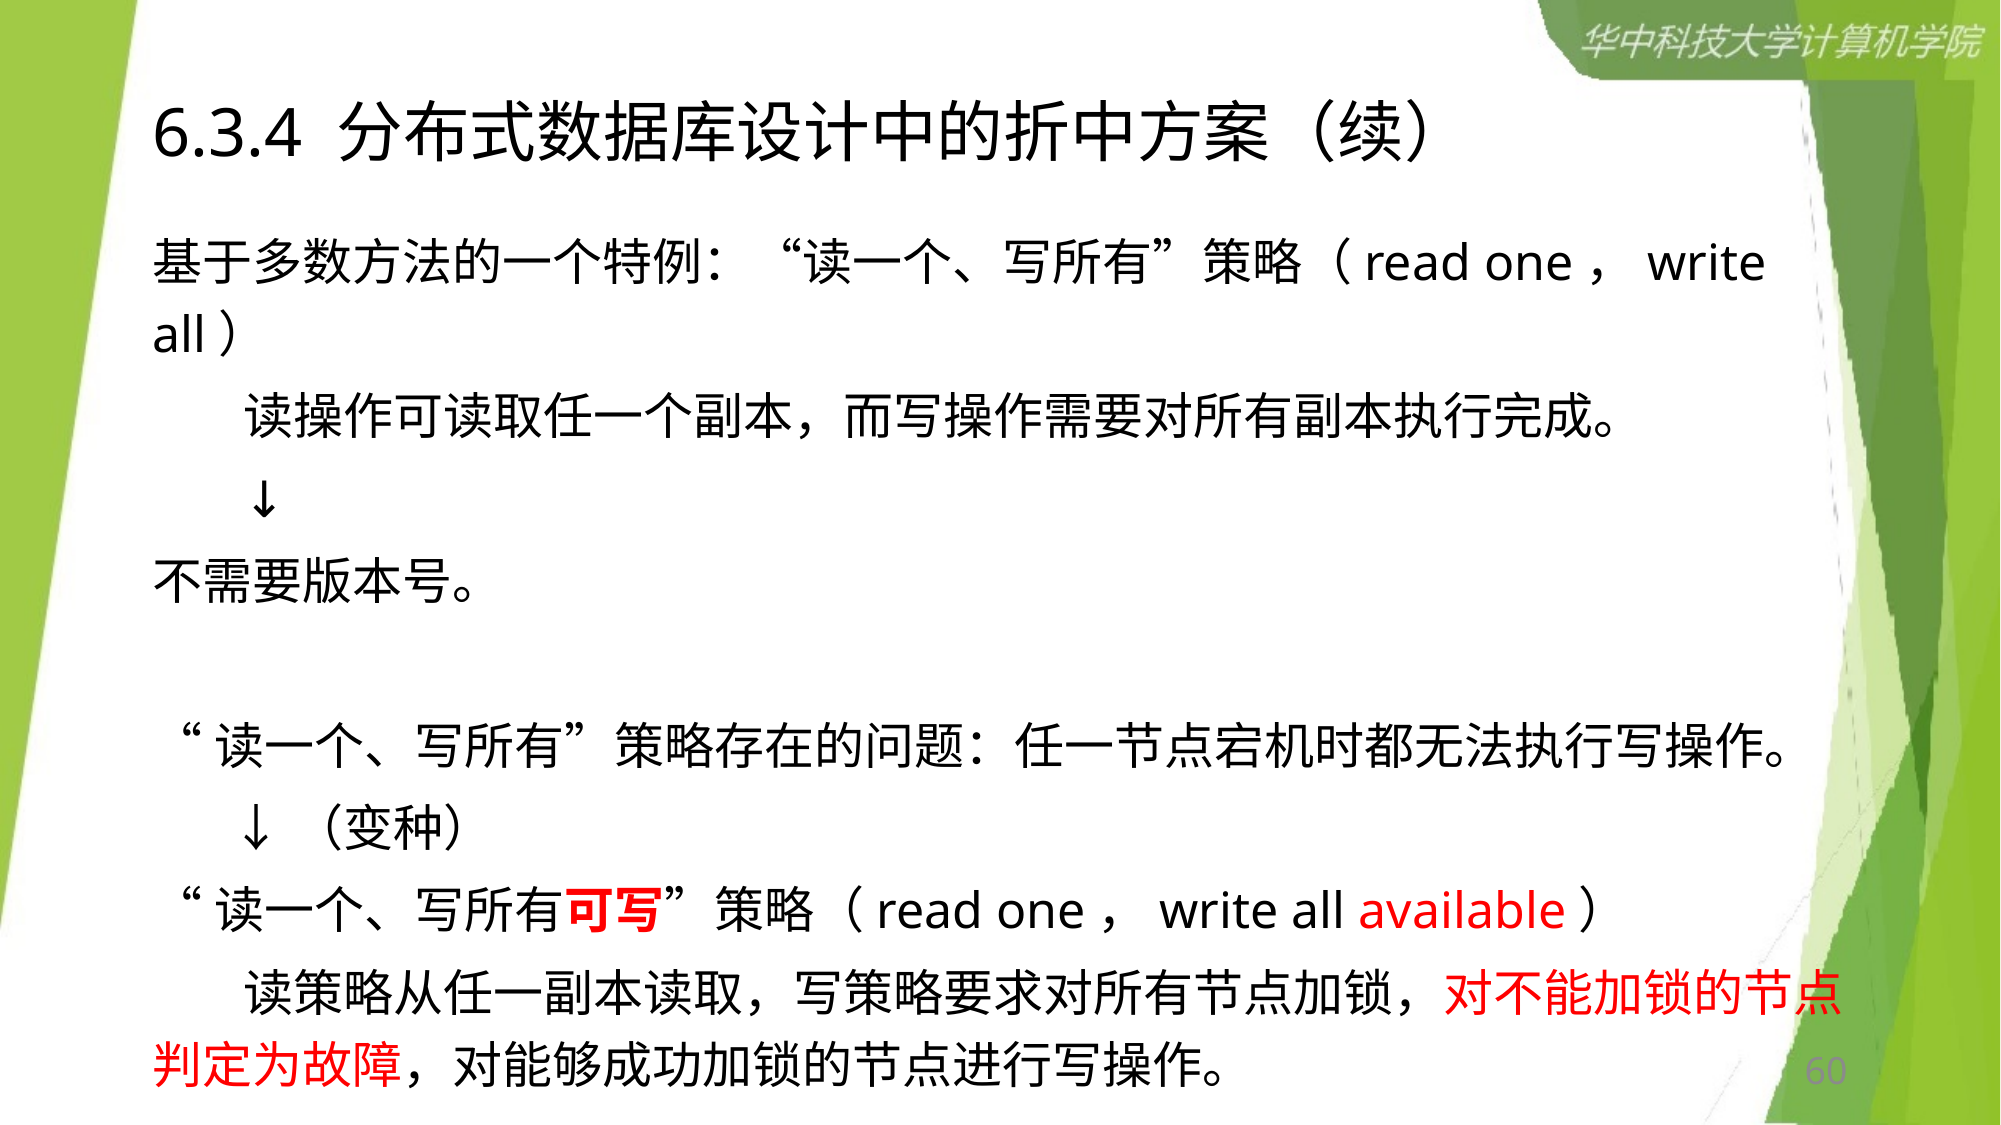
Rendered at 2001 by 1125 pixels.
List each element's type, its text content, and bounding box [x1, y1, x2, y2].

list 基于多数方法的一个特例：“读一个、写所有”策略（read one，write all） 读操作可读取任一个副本，而写操作需要对所有副本执行完成。 ↓ 不需要版本号。 “读一个、写所有”策略存在的问题：任一节点宕机时都无法执行写操作。 ↓（变种） “读一个、写所有可写”策略（read one，write all available） 读策略从任一副本读取，写策略要求对所有节点加锁，对不能加锁的节点判定为故障，对能够成功加锁的节点进行写操作。 [137, 210, 1863, 1043]
title 6.3.4 分布式数据库设计中的折中方案（续） [137, 59, 1863, 210]
slide_number 60 [1412, 1042, 1863, 1103]
picture [0, 0, 2001, 1125]
